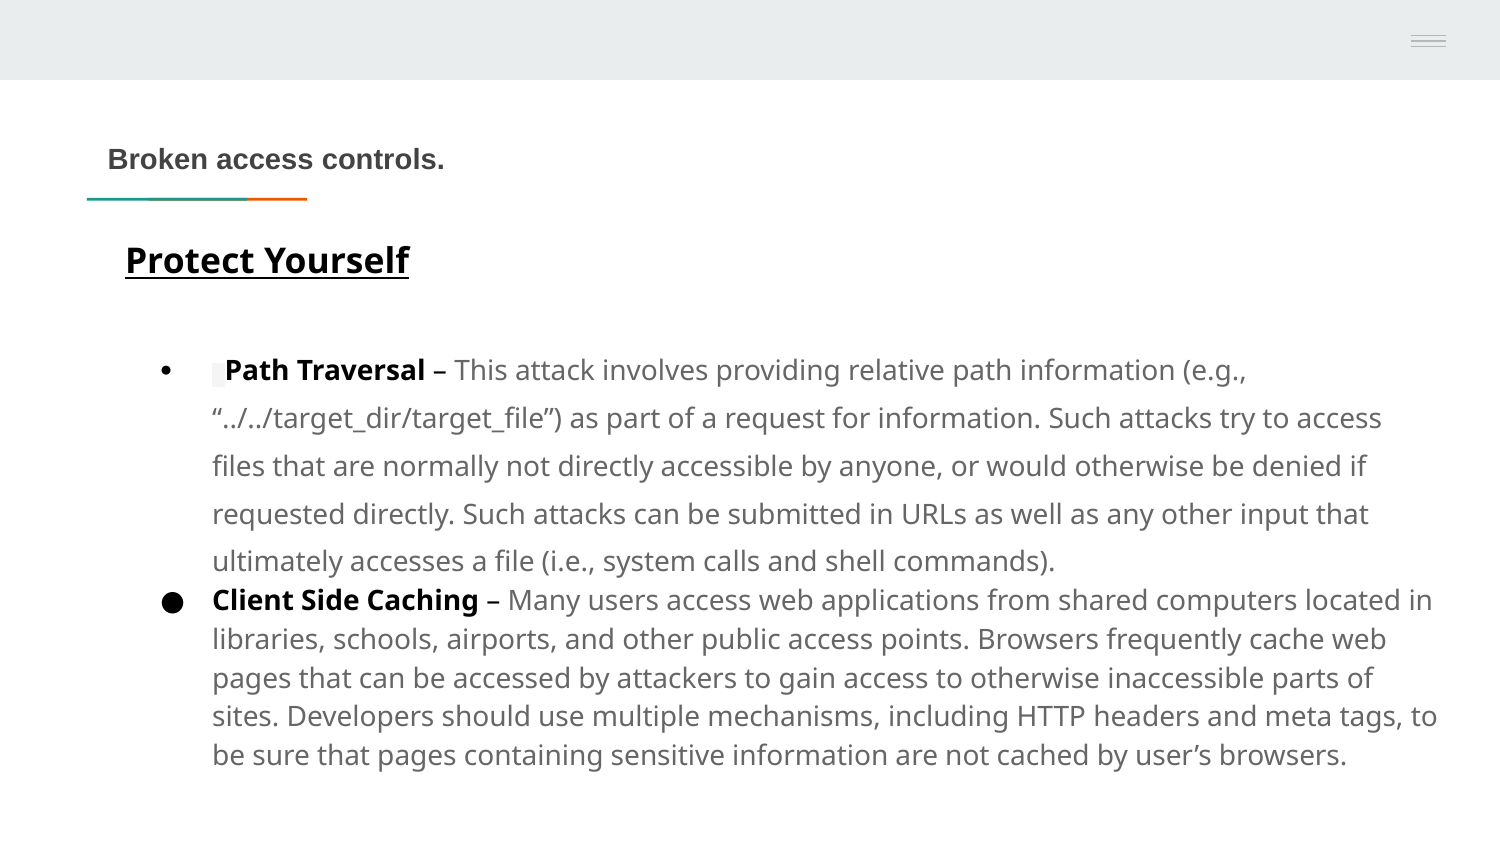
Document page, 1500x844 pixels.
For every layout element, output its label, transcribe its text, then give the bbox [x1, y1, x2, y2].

text_box Protect Yourself [110, 216, 1259, 292]
title Broken access controls. [92, 107, 1355, 183]
text_box Path Traversal – This attack involves providing relative path information (e.g., “../../target_dir/target_file”) as part of a request for information. Such attacks try to access files that are normally not directly accessible by anyone, or would otherwise be denied if requested directly. Such attacks can be submitted in URLs as well as any other input that ultimately accesses a file (i.e., system calls and shell commands). Client Side Caching – Many users access web applications from shared computers located in libraries, schools, airports, and other public access points. Browsers frequently cache web pages that can be accessed by attackers to gain access to otherwise inaccessible parts of sites. Developers should use multiple mechanisms, including HTTP headers and meta tags, to be sure that pages containing sensitive information are not cached by user’s browsers. [122, 289, 1456, 826]
